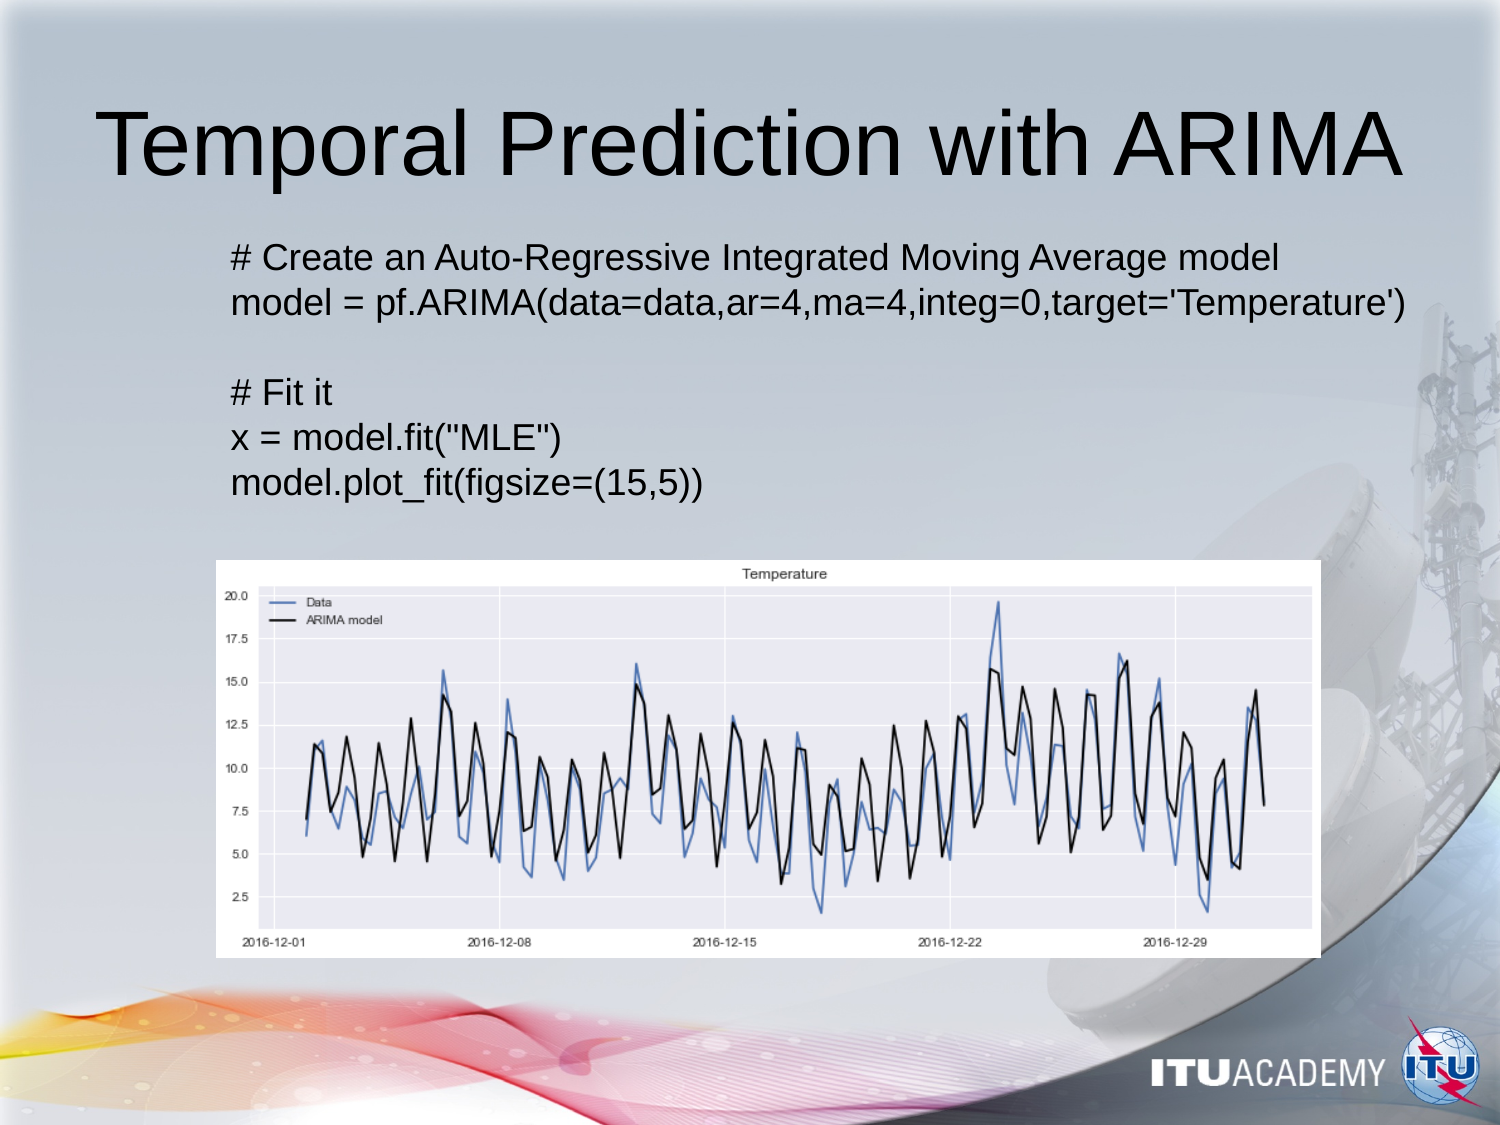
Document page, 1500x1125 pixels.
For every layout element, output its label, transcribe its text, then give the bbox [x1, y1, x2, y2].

text_box # Create an Auto-Regressive Integrated Moving Average model model = pf.ARIMA(data=data,ar=4,ma=4,integ=0,target='Temperature') # Fit it x = model.fit("MLE") model.plot_fit(figsize=(15,5)) [223, 225, 1415, 511]
title Temporal Prediction with ARIMA [74, 44, 1426, 234]
picture [0, 0, 1500, 1125]
